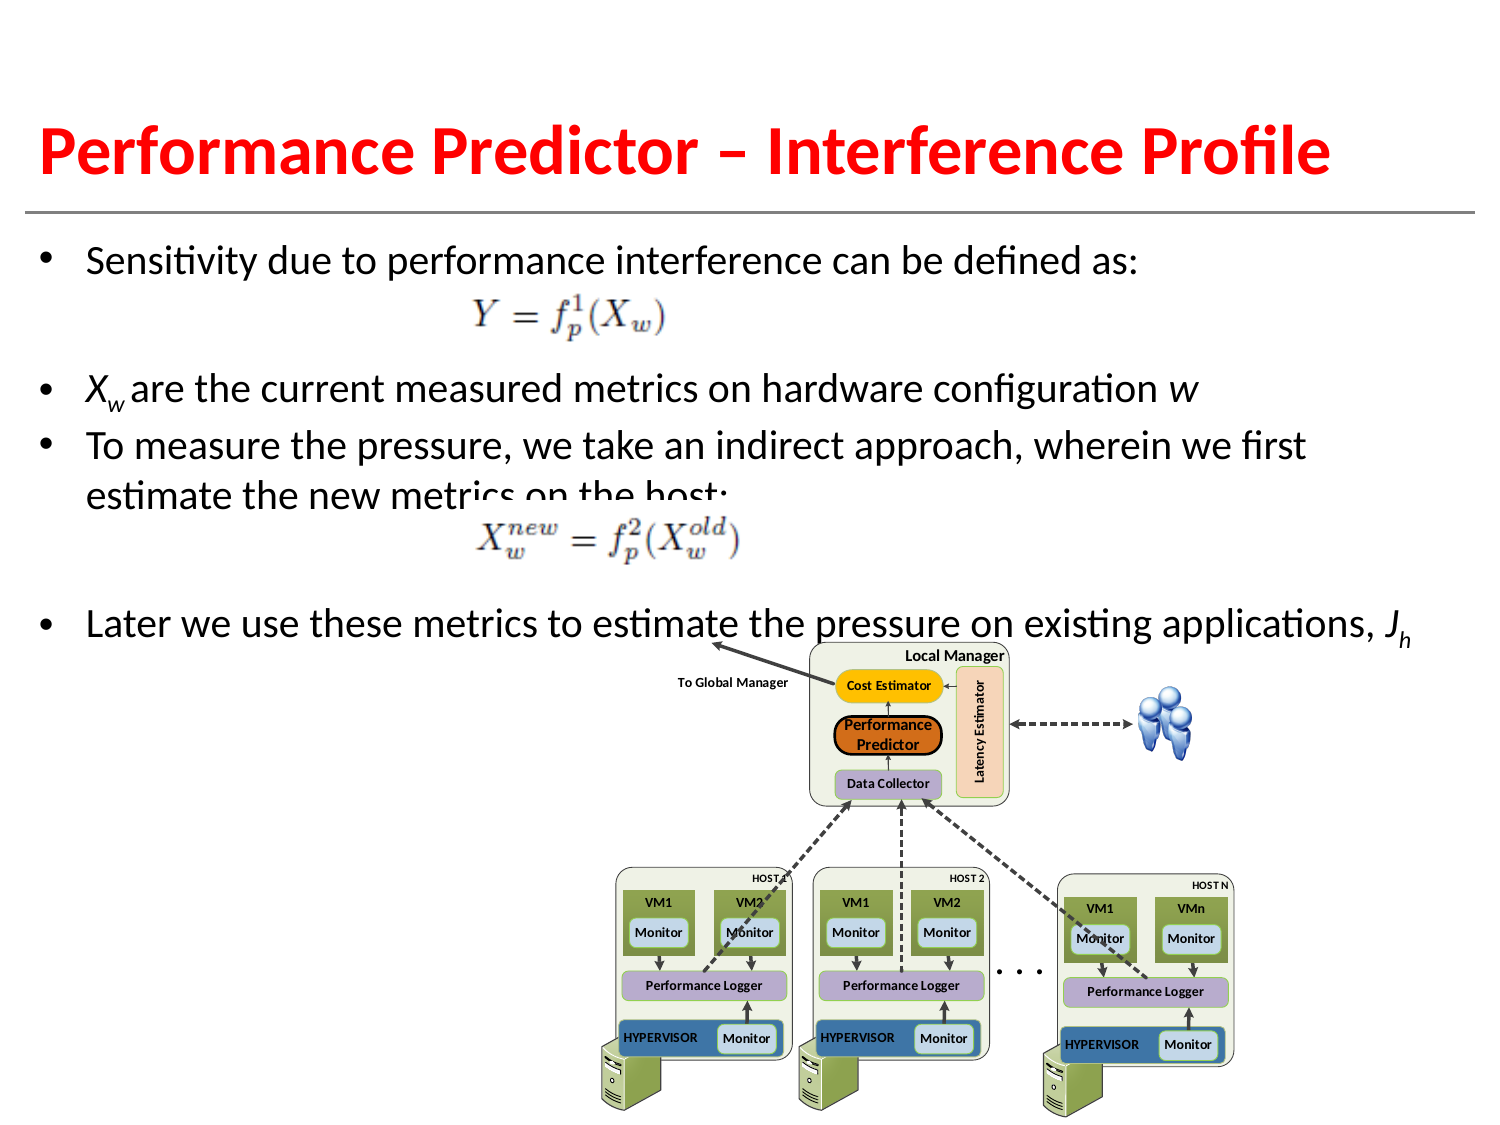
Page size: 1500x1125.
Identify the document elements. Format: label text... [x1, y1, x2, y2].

picture [465, 283, 673, 353]
text_box Sensitivity due to performance interference can be defined as: Xw are the current measured metrics on hardware configuration w To measure the pressure, we take an indirect approach, wherein we first estimate the new metrics on the host: Later we use these metrics to estimate the pressure on existing applications, Jh [24, 224, 1437, 761]
picture [465, 500, 752, 578]
picture [599, 639, 1236, 1118]
title Performance Predictor – Interference Profile [24, 12, 1475, 200]
